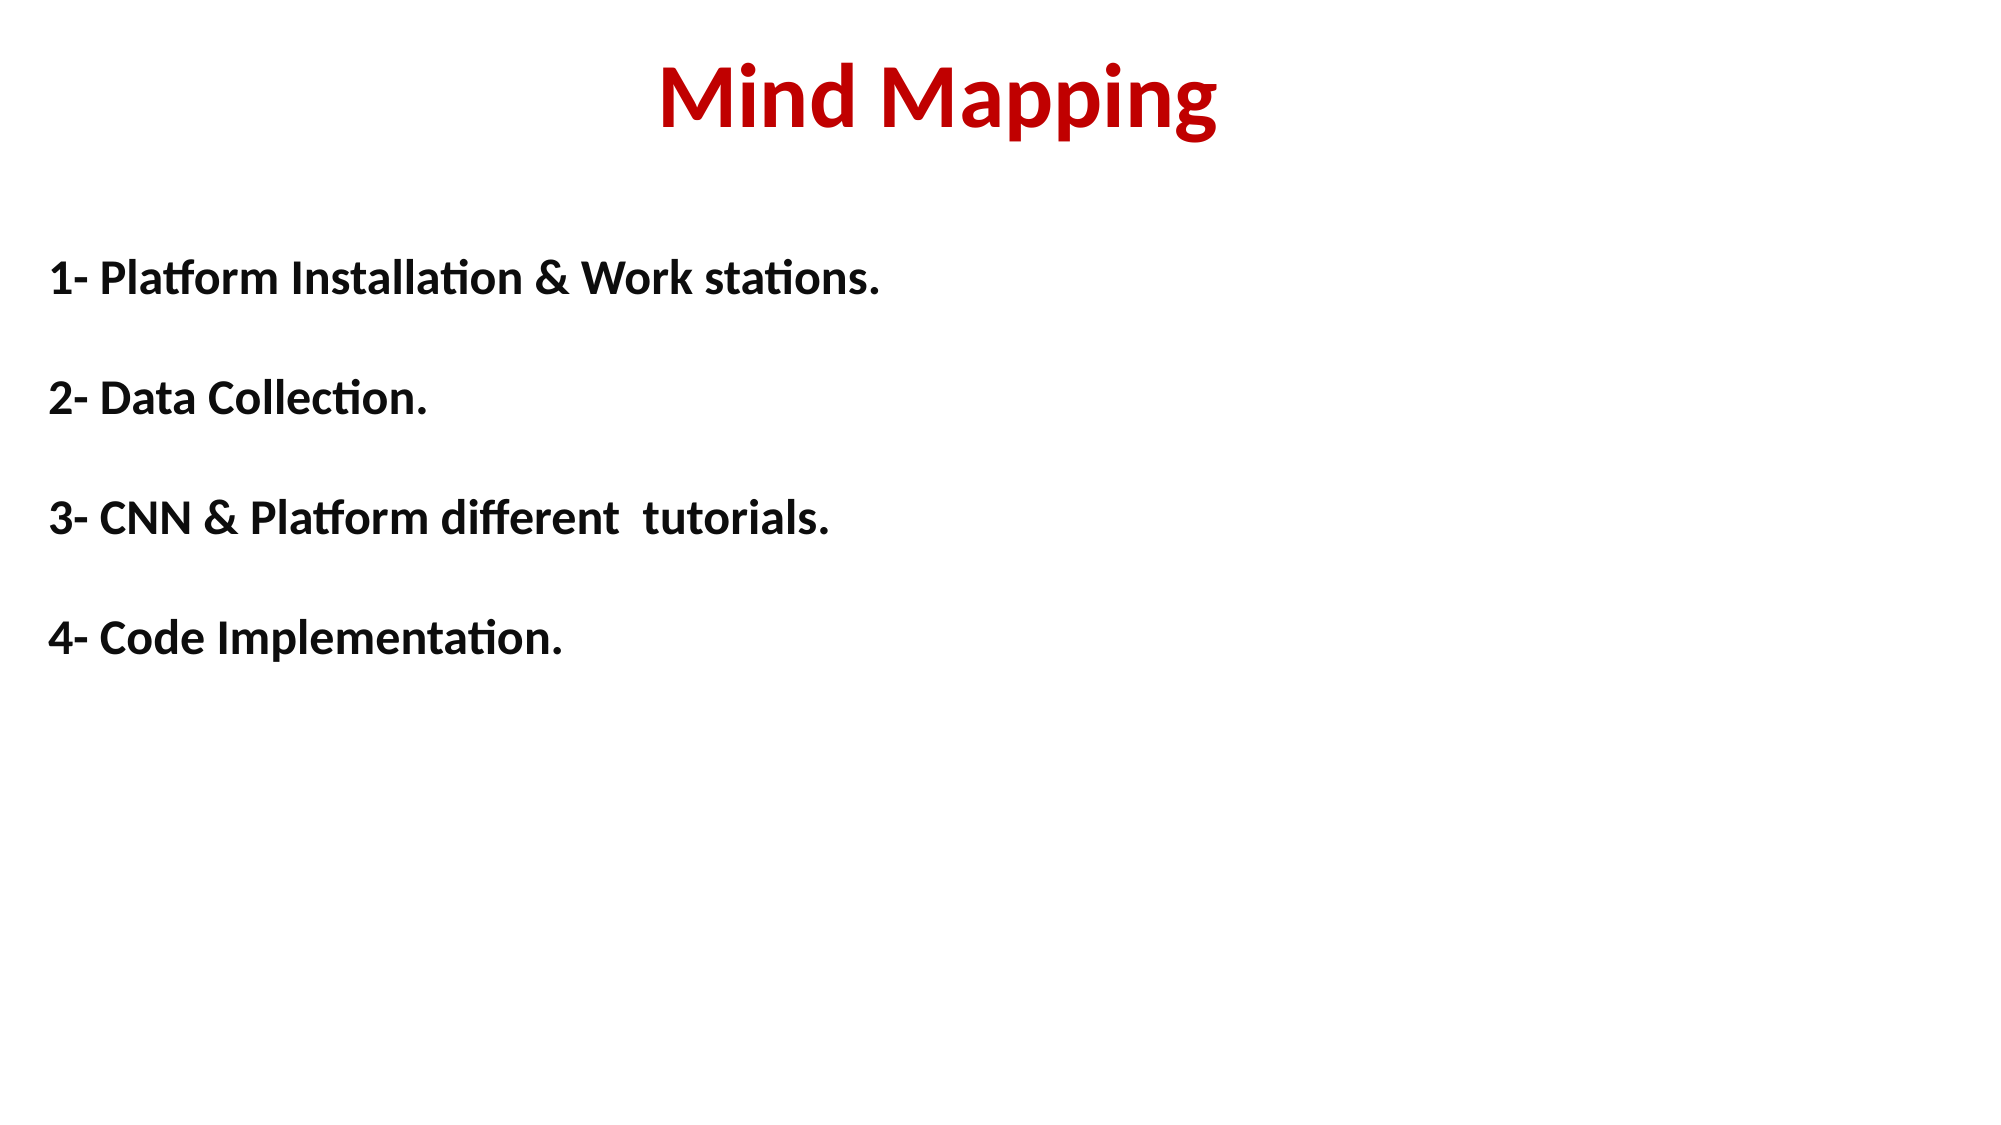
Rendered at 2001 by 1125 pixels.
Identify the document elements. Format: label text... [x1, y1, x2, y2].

text_box 1- Platform Installation & Work stations. 2- Data Collection. 3- CNN & Platform different tutorials. 4- Code Implementation. [33, 237, 1450, 673]
text_box Mind Mapping [183, 28, 1714, 153]
